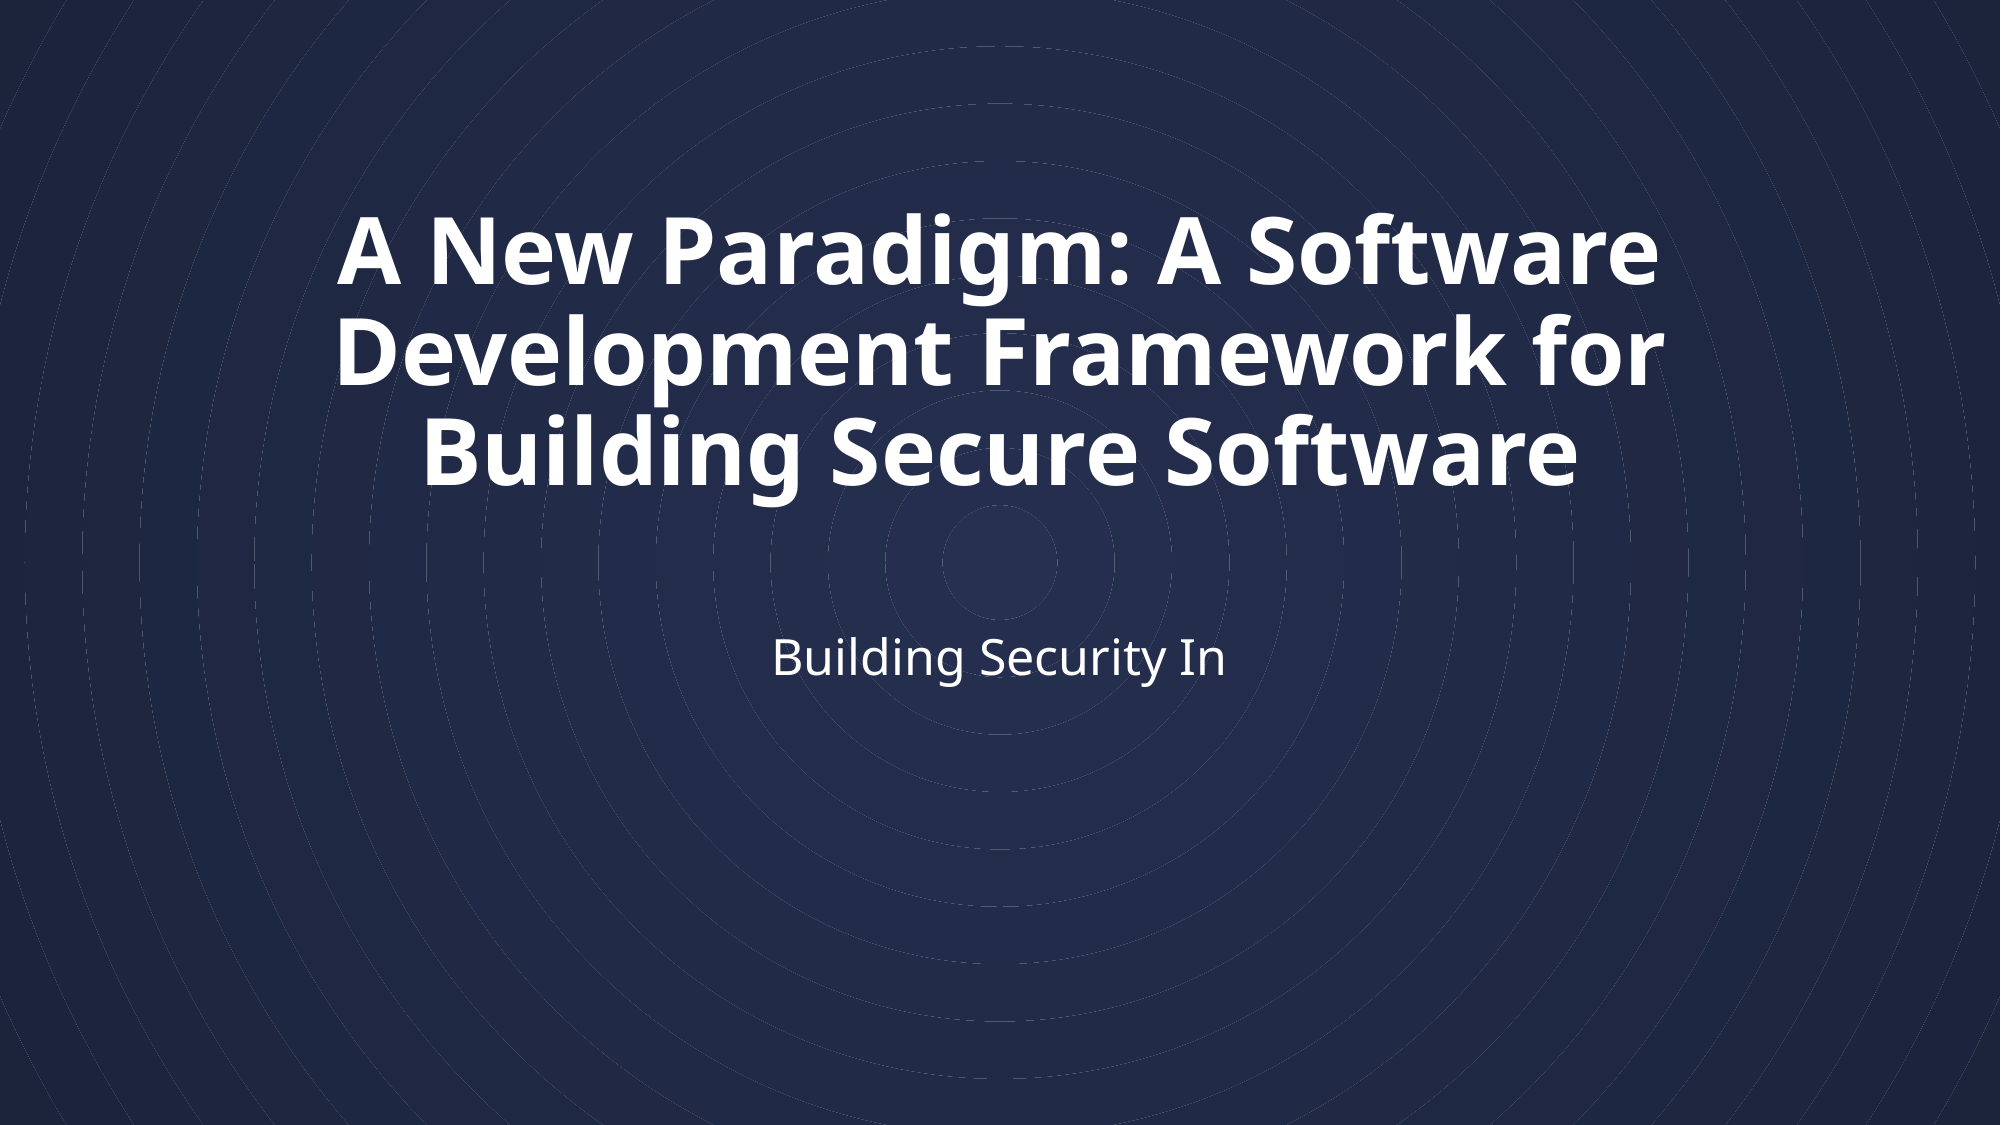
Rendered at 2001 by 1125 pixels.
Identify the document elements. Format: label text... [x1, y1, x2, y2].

title A New Paradigm: A Software Development Framework for Building Secure Software [249, 187, 1750, 624]
list Building Security In [249, 624, 1750, 813]
